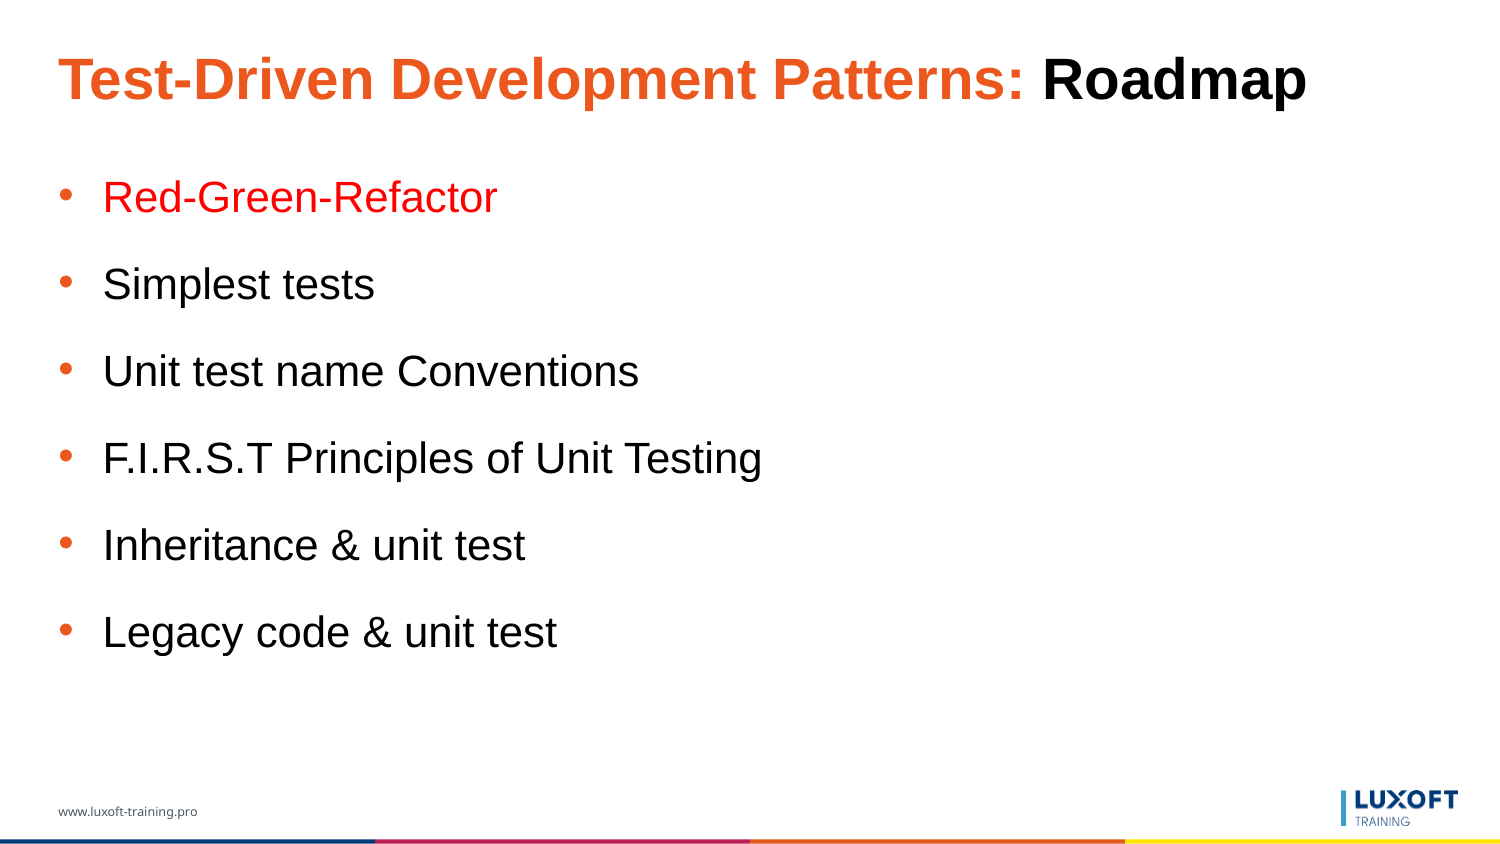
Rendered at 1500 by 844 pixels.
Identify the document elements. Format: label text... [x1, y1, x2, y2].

list Red-Green-Refactor Simplest tests Unit test name Conventions F.I.R.S.T Principles of Unit Testing Inheritance & unit test Legacy code & unit test [47, 147, 1457, 764]
title Test-Driven Development Patterns: Roadmap [47, 44, 1457, 107]
picture [1341, 790, 1458, 826]
